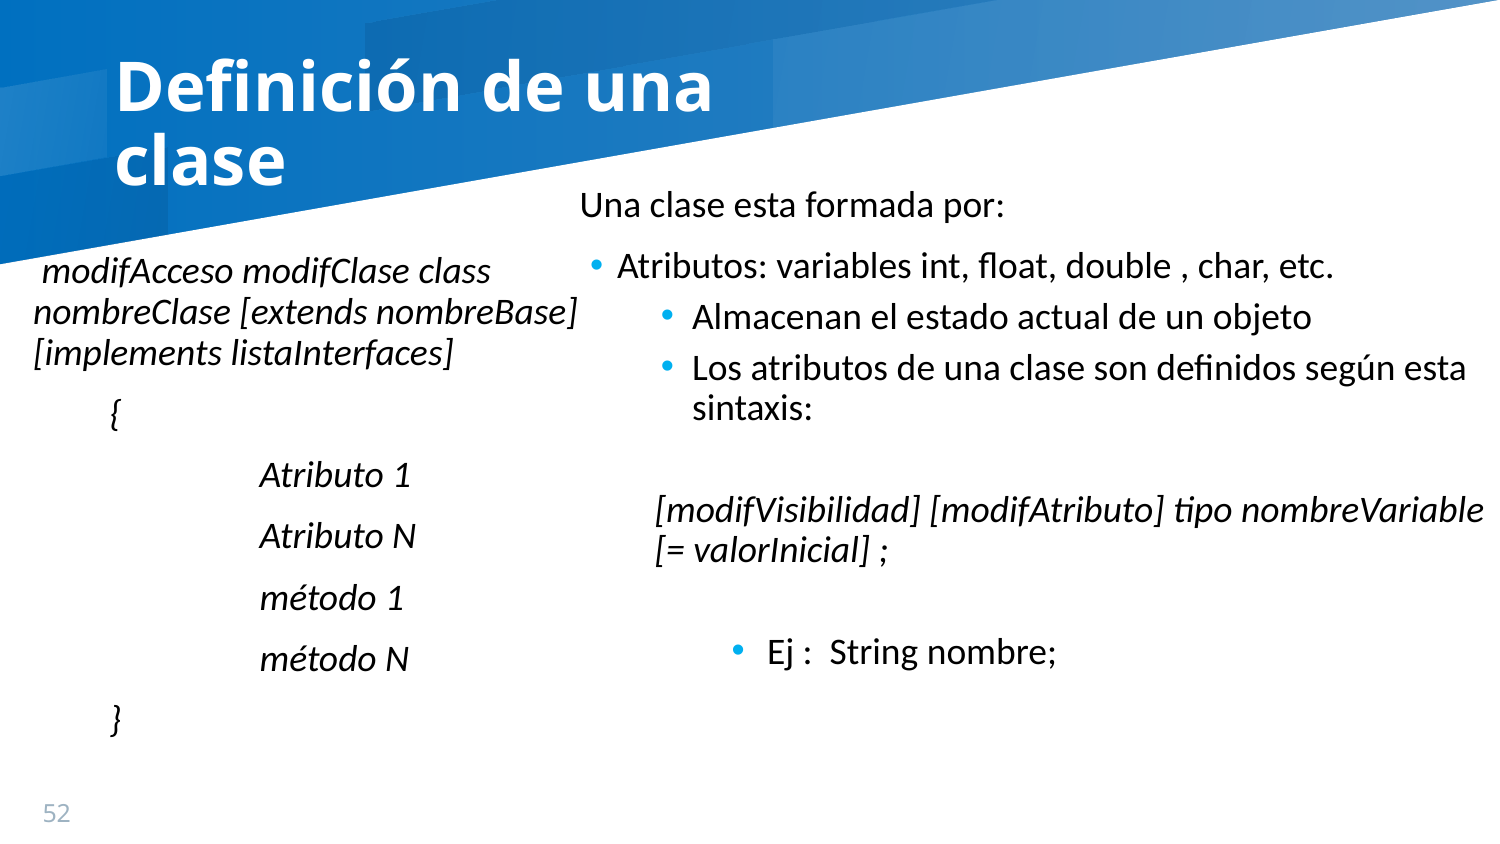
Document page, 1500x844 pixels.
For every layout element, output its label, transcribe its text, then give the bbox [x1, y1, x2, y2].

text_box Una clase esta formada por: Atributos: variables int, float, double , char, etc. Almacenan el estado actual de un objeto Los atributos de una clase son definidos según esta sintaxis: [modifVisibilidad] [modifAtributo] tipo nombreVariable [= valorInicial] ; Ej : String nombre; [564, 177, 1500, 844]
text_box modifAcceso modifClase class nombreClase [extends nombreBase] [implements listaInterfaces] { Atributo 1 Atributo N método 1 método N } [18, 244, 564, 844]
text_box Definición de una clase [103, 44, 804, 208]
